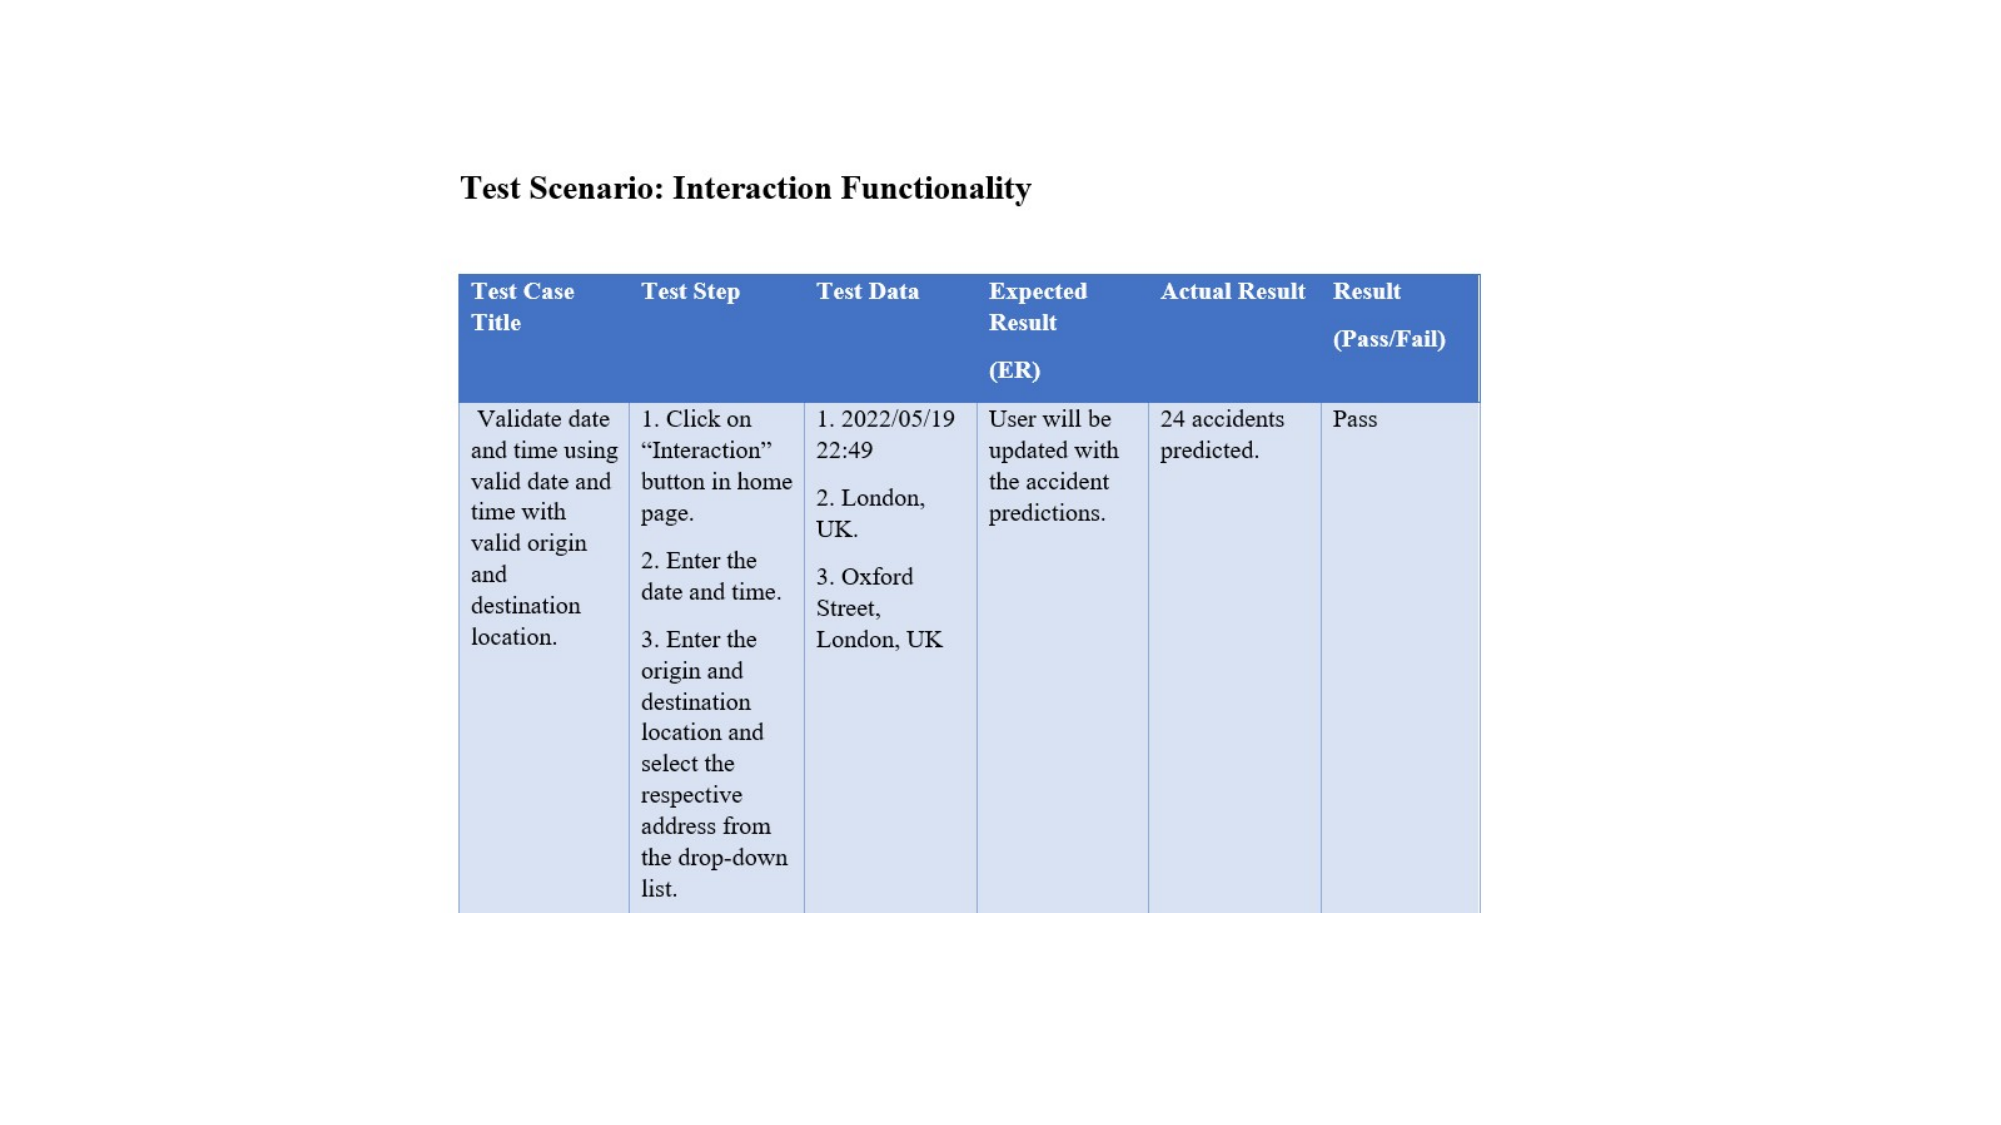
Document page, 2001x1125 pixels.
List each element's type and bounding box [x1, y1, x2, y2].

picture [441, 160, 1496, 913]
